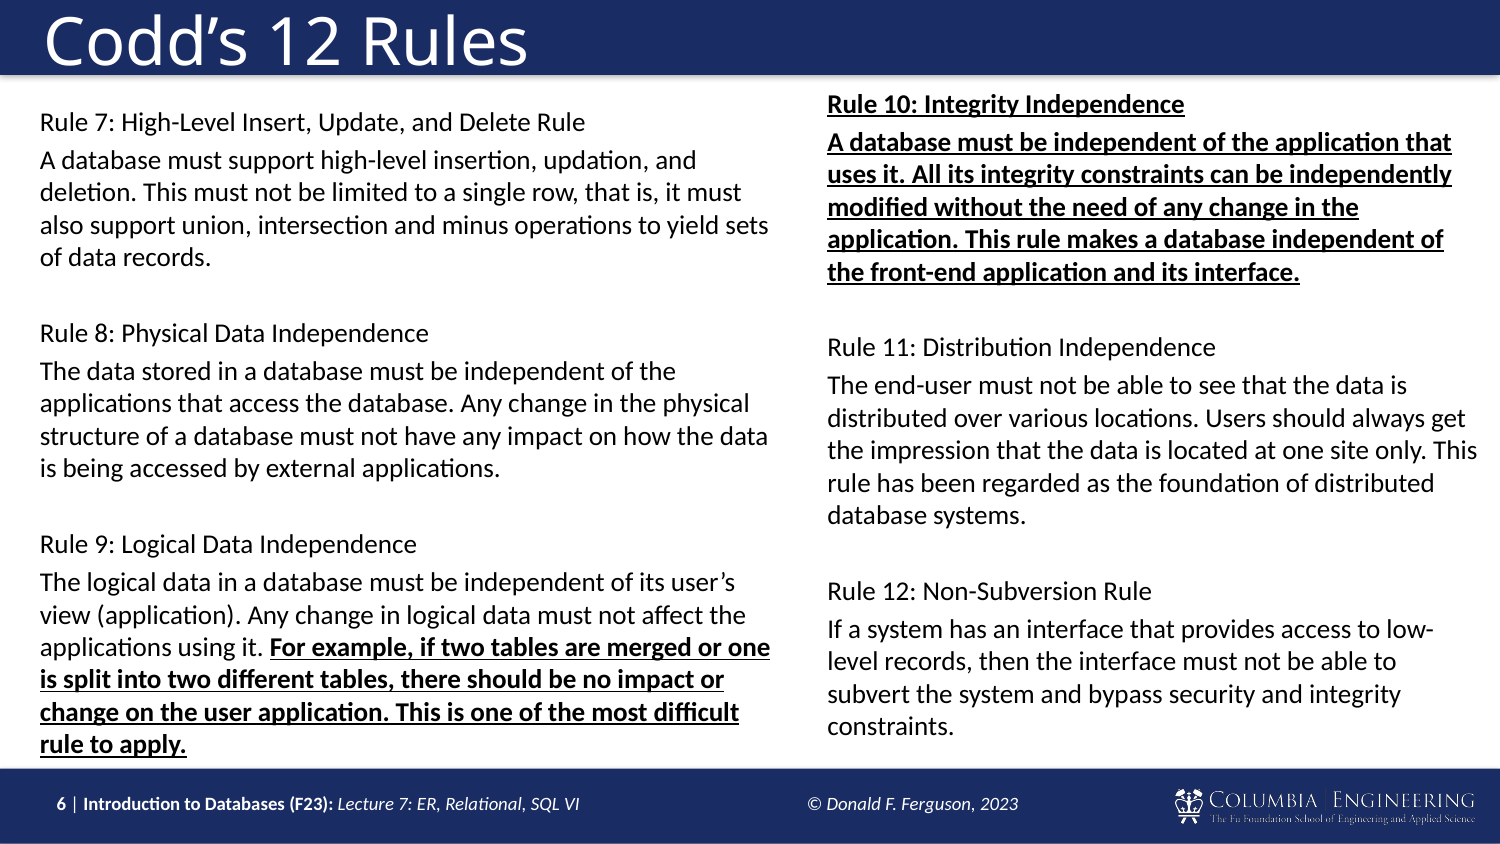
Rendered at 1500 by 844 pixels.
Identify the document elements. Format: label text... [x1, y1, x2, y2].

title Codd’s 12 Rules [28, 0, 1450, 73]
list Rule 10: Integrity Independence A database must be independent of the application that uses it. All its integrity constraints can be independently modified without the need of any change in the application. This rule makes a database independent of the front-end application and its interface. Rule 11: Distribution Independence The end-user must not be able to see that the data is distributed over various locations. Users should always get the impression that the data is located at one site only. This rule has been regarded as the foundation of distributed database systems. Rule 12: Non-Subversion Rule If a system has an interface that provides access to low-level records, then the interface must not be able to subvert the system and bypass security and integrity constraints. [812, 78, 1500, 742]
list Rule 7: High-Level Insert, Update, and Delete Rule A database must support high-level insertion, updation, and deletion. This must not be limited to a single row, that is, it must also support union, intersection and minus operations to yield sets of data records. Rule 8: Physical Data Independence The data stored in a database must be independent of the applications that access the database. Any change in the physical structure of a database must not have any impact on how the data is being accessed by external applications. Rule 9: Logical Data Independence The logical data in a database must be independent of its user’s view (application). Any change in logical data must not affect the applications using it. For example, if two tables are merged or one is split into two different tables, there should be no impact or change on the user application. This is one of the most difficult rule to apply. [24, 96, 788, 760]
